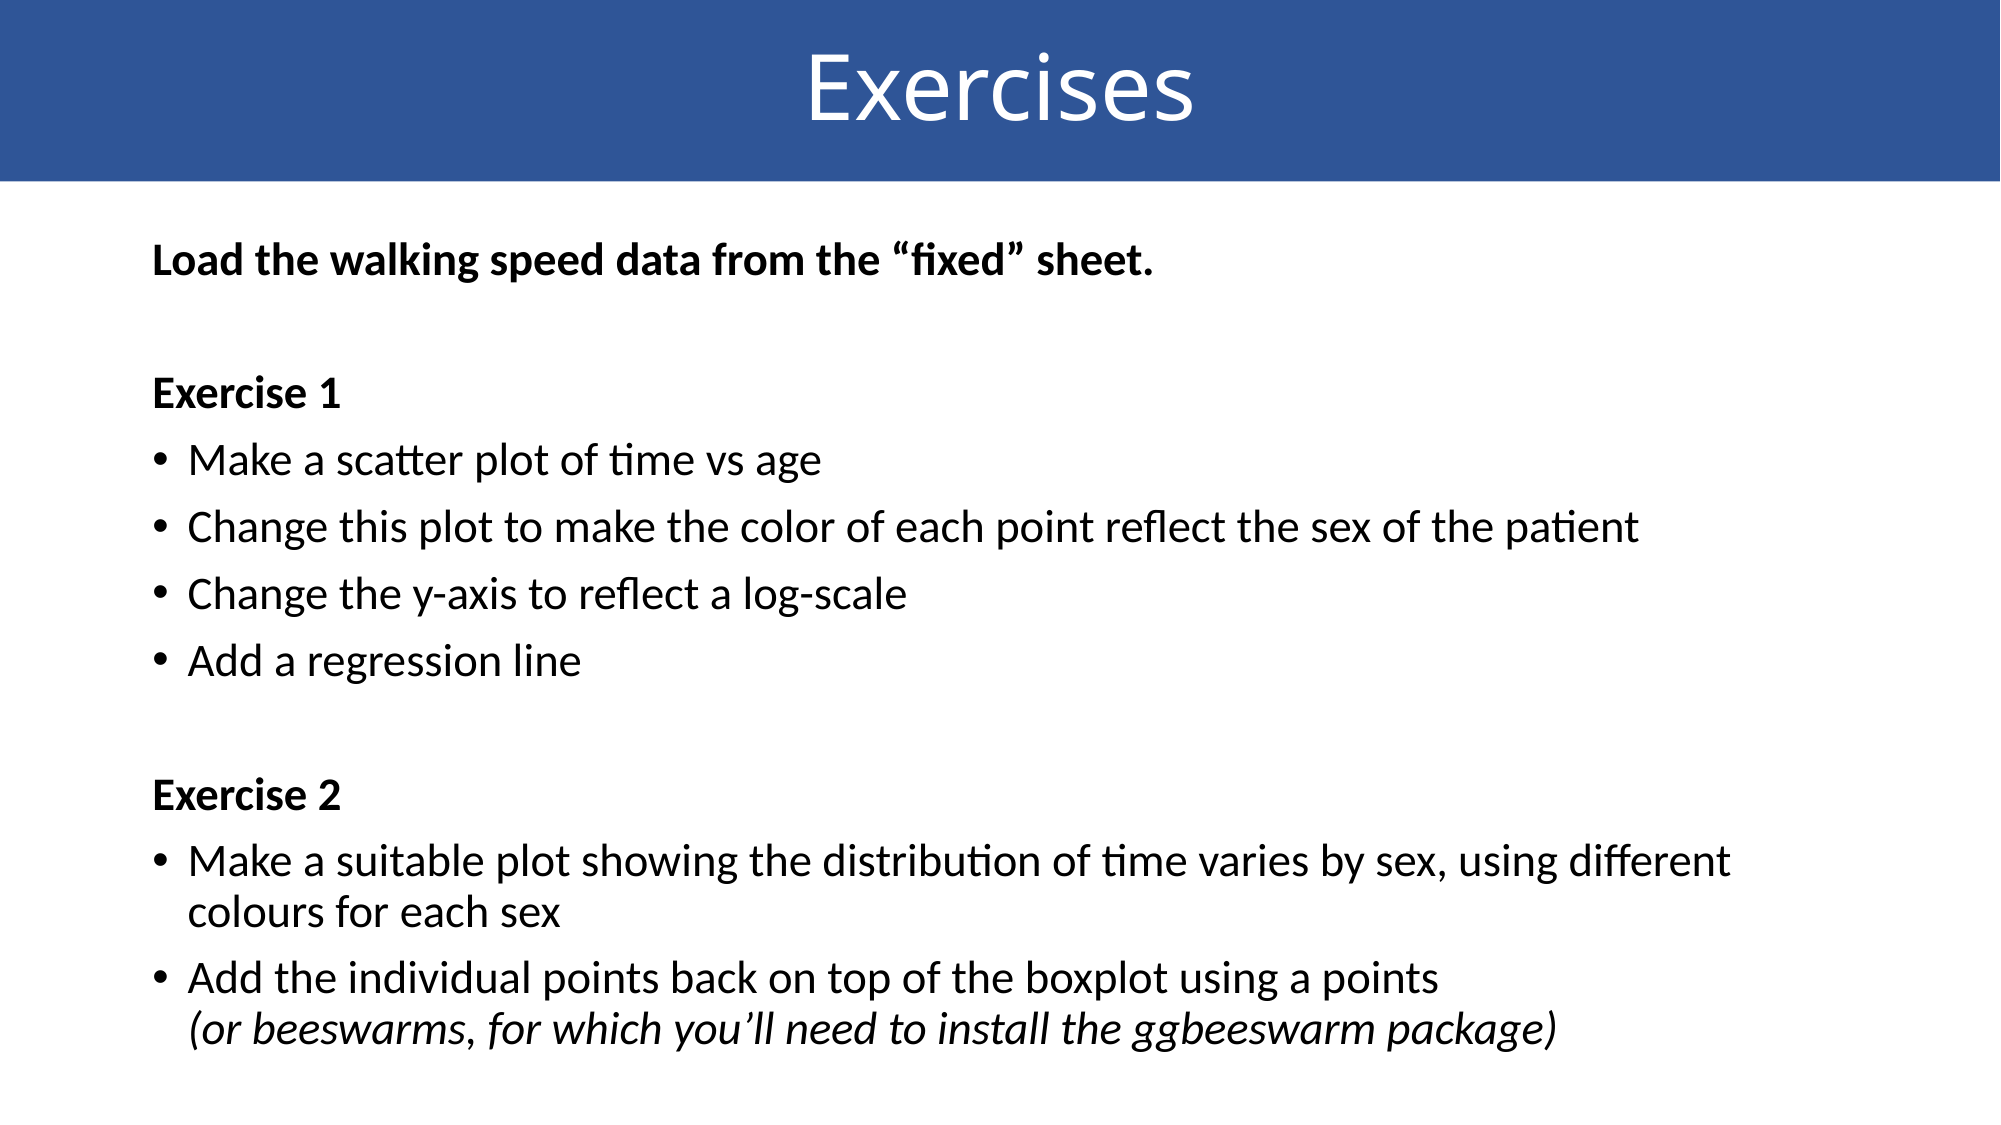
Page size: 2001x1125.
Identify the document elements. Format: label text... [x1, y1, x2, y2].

title Exercises [0, 0, 2000, 182]
list Load the walking speed data from the “fixed” sheet. Exercise 1 Make a scatter plot of time vs age Change this plot to make the color of each point reflect the sex of the patient Change the y-axis to reflect a log-scale Add a regression line Exercise 2 Make a suitable plot showing the distribution of time varies by sex, using different colours for each sex Add the individual points back on top of the boxplot using a points (or beeswarms, for which you’ll need to install the ggbeeswarm package) [137, 227, 1863, 1072]
